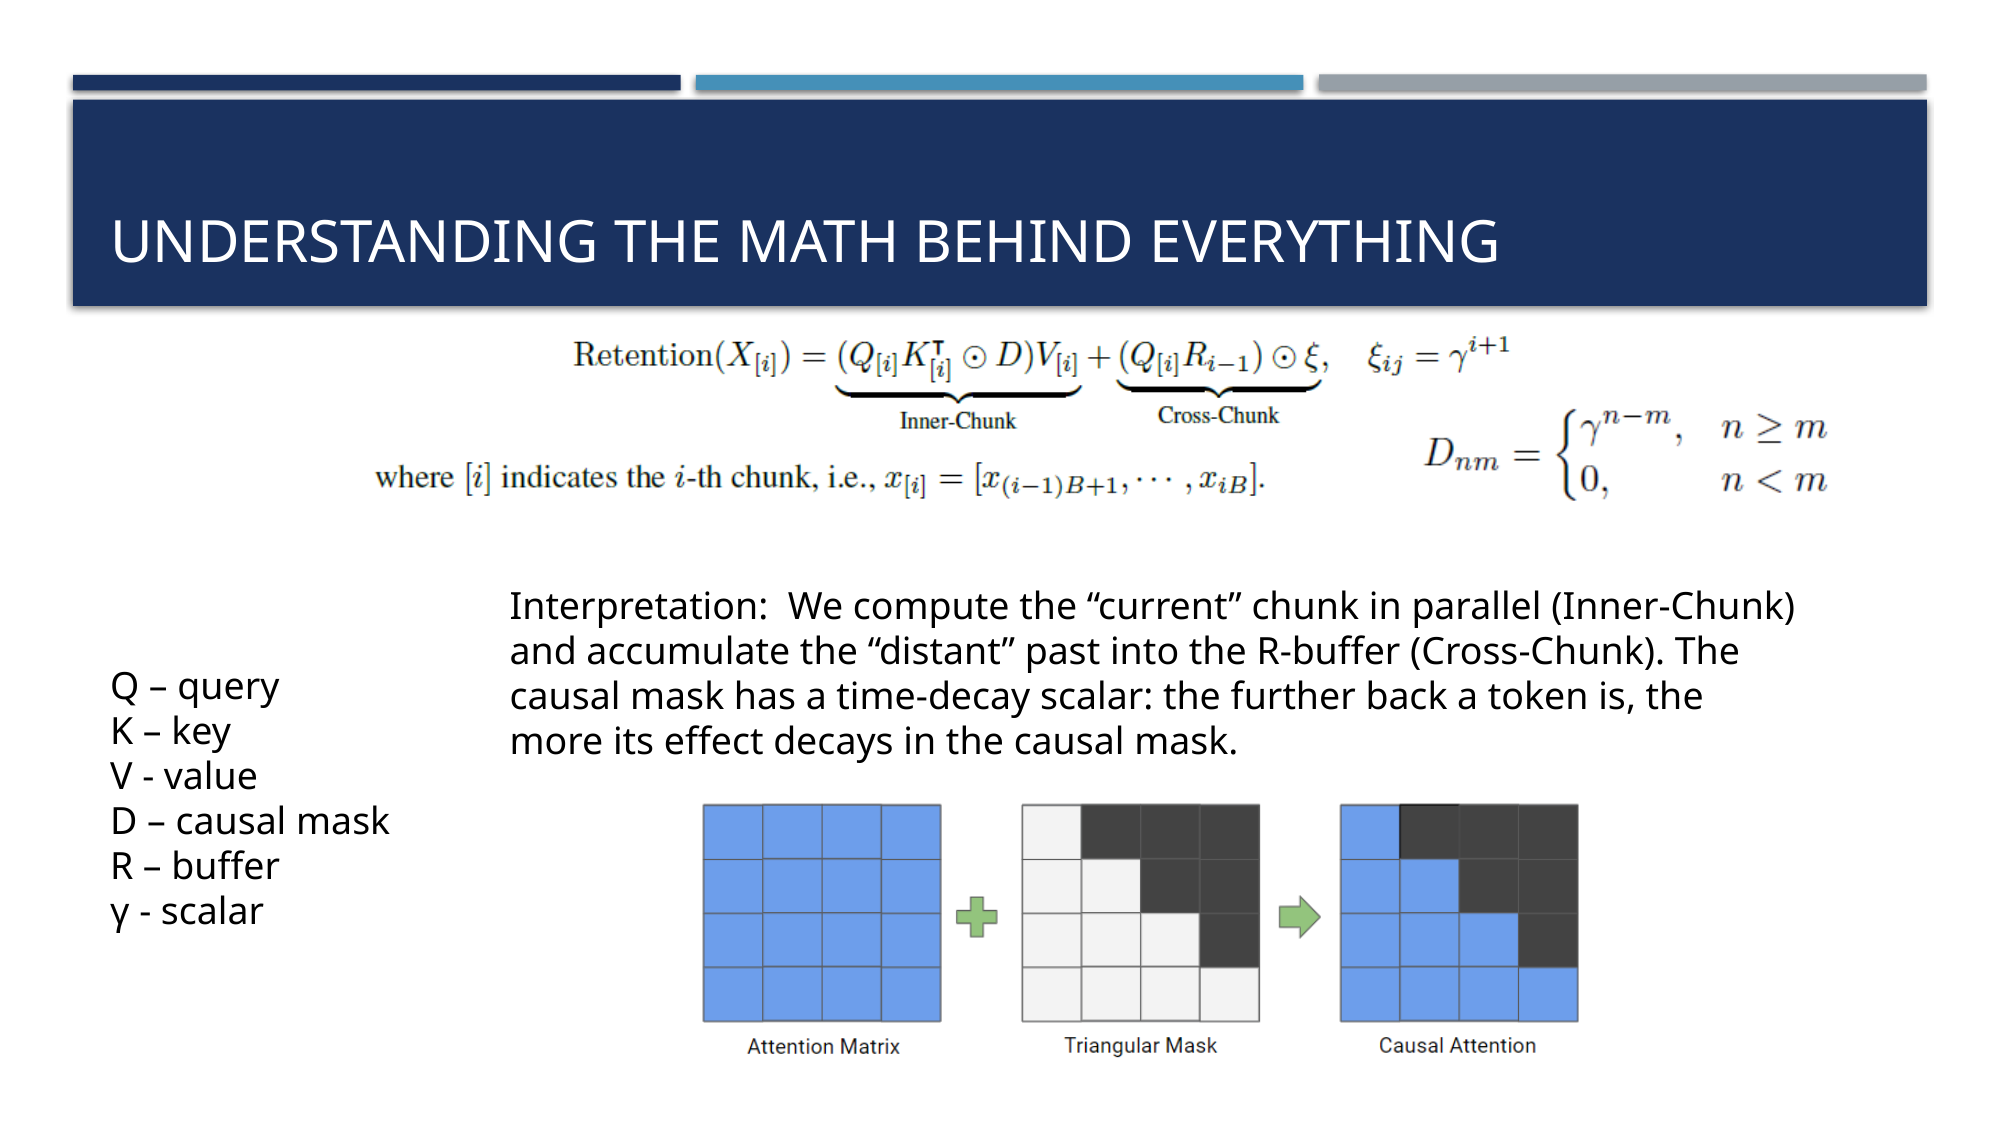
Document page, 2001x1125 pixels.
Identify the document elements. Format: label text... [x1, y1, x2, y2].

text_box Interpretation: We compute the “current” chunk in parallel (Inner-Chunk) and accumulate the “distant” past into the R-buffer (Cross-Chunk). The causal mask has a time-decay scalar: the further back a token is, the more its effect decays in the causal mask. [494, 574, 1813, 770]
picture [322, 328, 1873, 510]
picture [695, 797, 1583, 1066]
text_box Q – query K – key V - value D – causal mask R – buffer γ - scalar [95, 655, 473, 985]
title Understanding the math behind everything [95, 119, 1905, 282]
